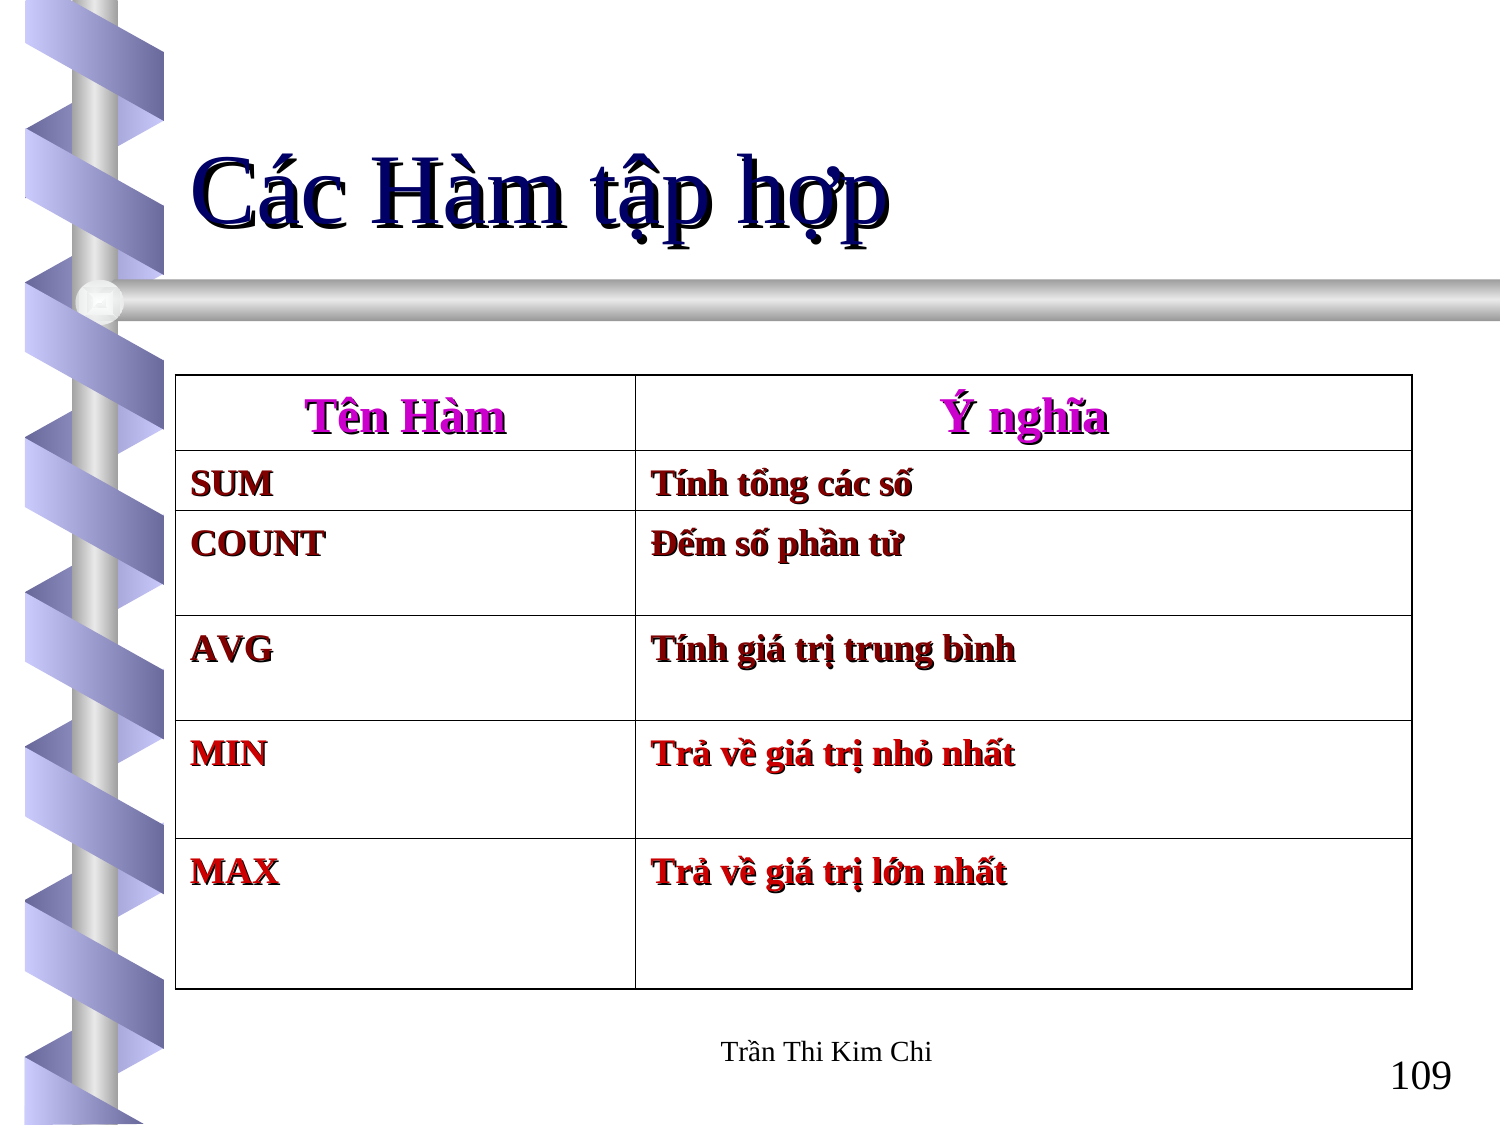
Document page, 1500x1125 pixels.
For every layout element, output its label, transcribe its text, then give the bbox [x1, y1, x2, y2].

table_cell Trả về giá trị lớn nhất [636, 839, 1411, 988]
table_cell MAX [176, 839, 635, 988]
table_cell COUNT [176, 511, 635, 615]
text_box Các Hàm tập hợp [174, 116, 1275, 252]
table_cell MIN [176, 721, 635, 838]
table_header Ý nghĩa [636, 376, 1411, 450]
table_cell Đếm số phần tử [636, 511, 1411, 615]
table_cell AVG [176, 616, 635, 720]
table_cell Tính tổng các số [636, 451, 1411, 510]
table_cell Tính giá trị trung bình [636, 616, 1411, 720]
table_cell SUM [176, 451, 635, 510]
text_box Trần Thi Kim Chi [589, 1024, 1065, 1100]
table_cell Trả về giá trị nhỏ nhất [636, 721, 1411, 838]
table_header Tên Hàm [176, 376, 635, 450]
